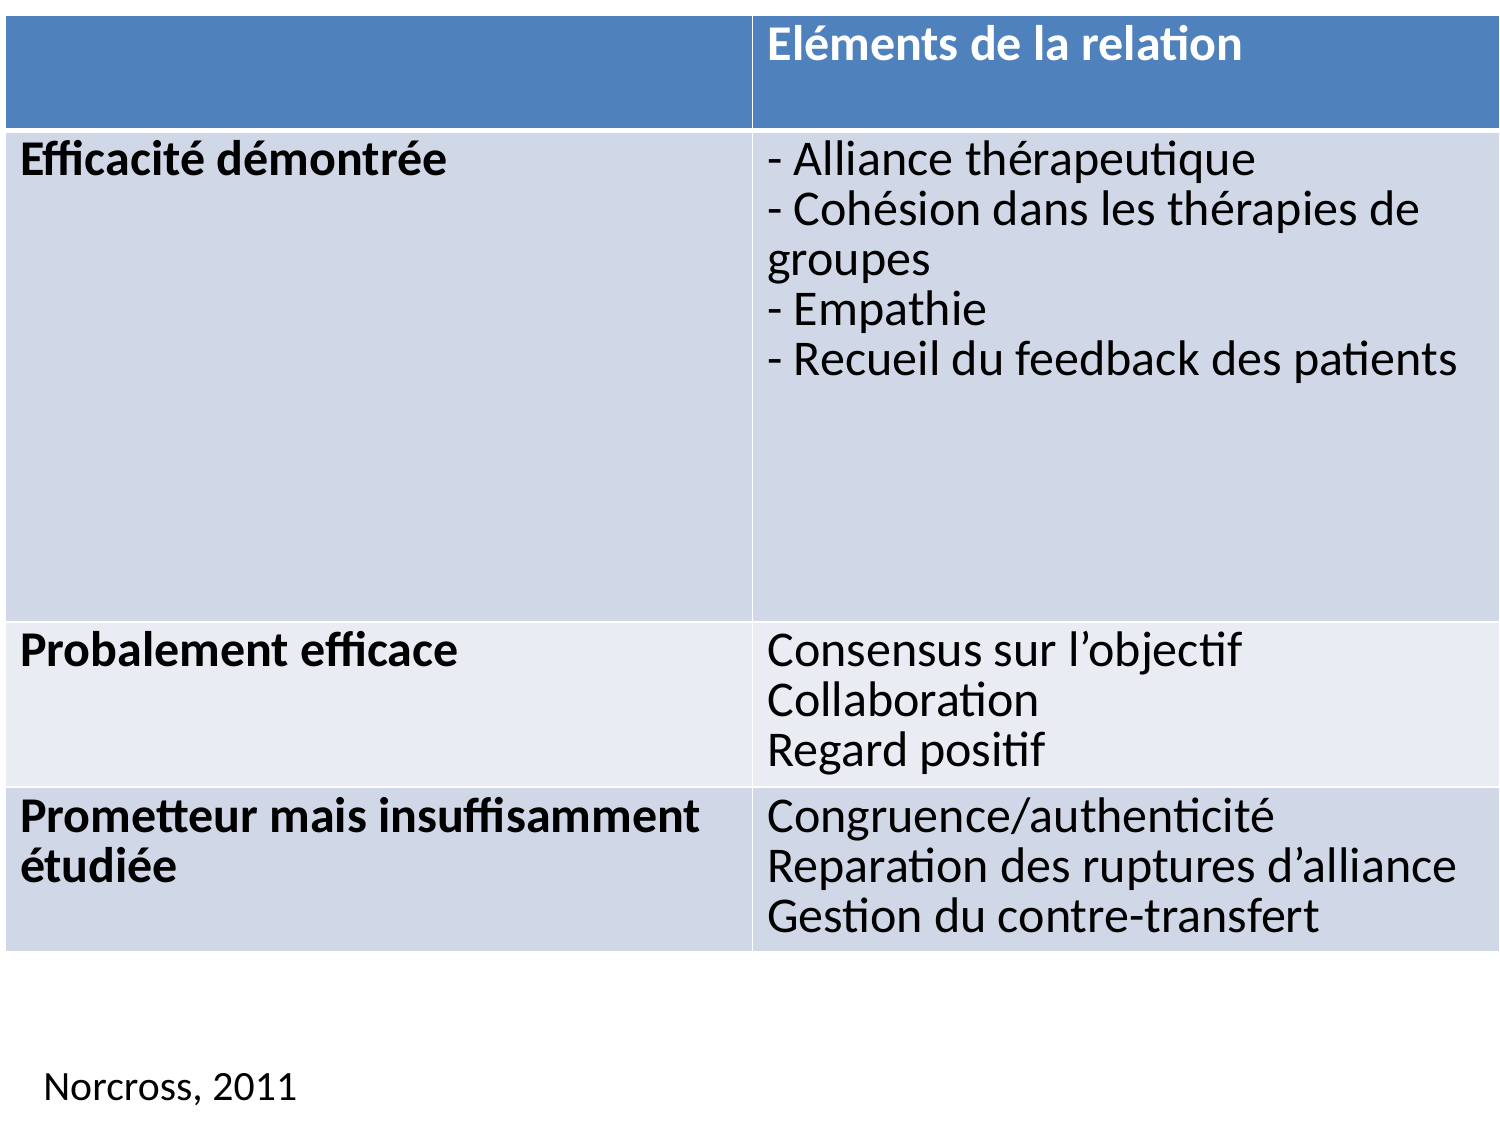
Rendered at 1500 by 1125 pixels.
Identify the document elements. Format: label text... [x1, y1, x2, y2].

table_cell - Alliance thérapeutique - Cohésion dans les thérapies de groupes - Empathie - Recueil du feedback des patients [753, 133, 1499, 621]
table_cell Congruence/authenticité Reparation des ruptures d’alliance Gestion du contre-transfert [753, 788, 1499, 951]
table_cell Efficacité démontrée [6, 133, 752, 621]
table_cell Prometteur mais insuffisamment étudiée [6, 788, 752, 951]
table_header Eléments de la relation [753, 16, 1499, 128]
text_box Norcross, 2011 [28, 1051, 313, 1117]
table_header [6, 16, 752, 128]
table_cell Consensus sur l’objectif Collaboration Regard positif [753, 623, 1499, 786]
table_cell Probalement efficace [6, 623, 752, 786]
